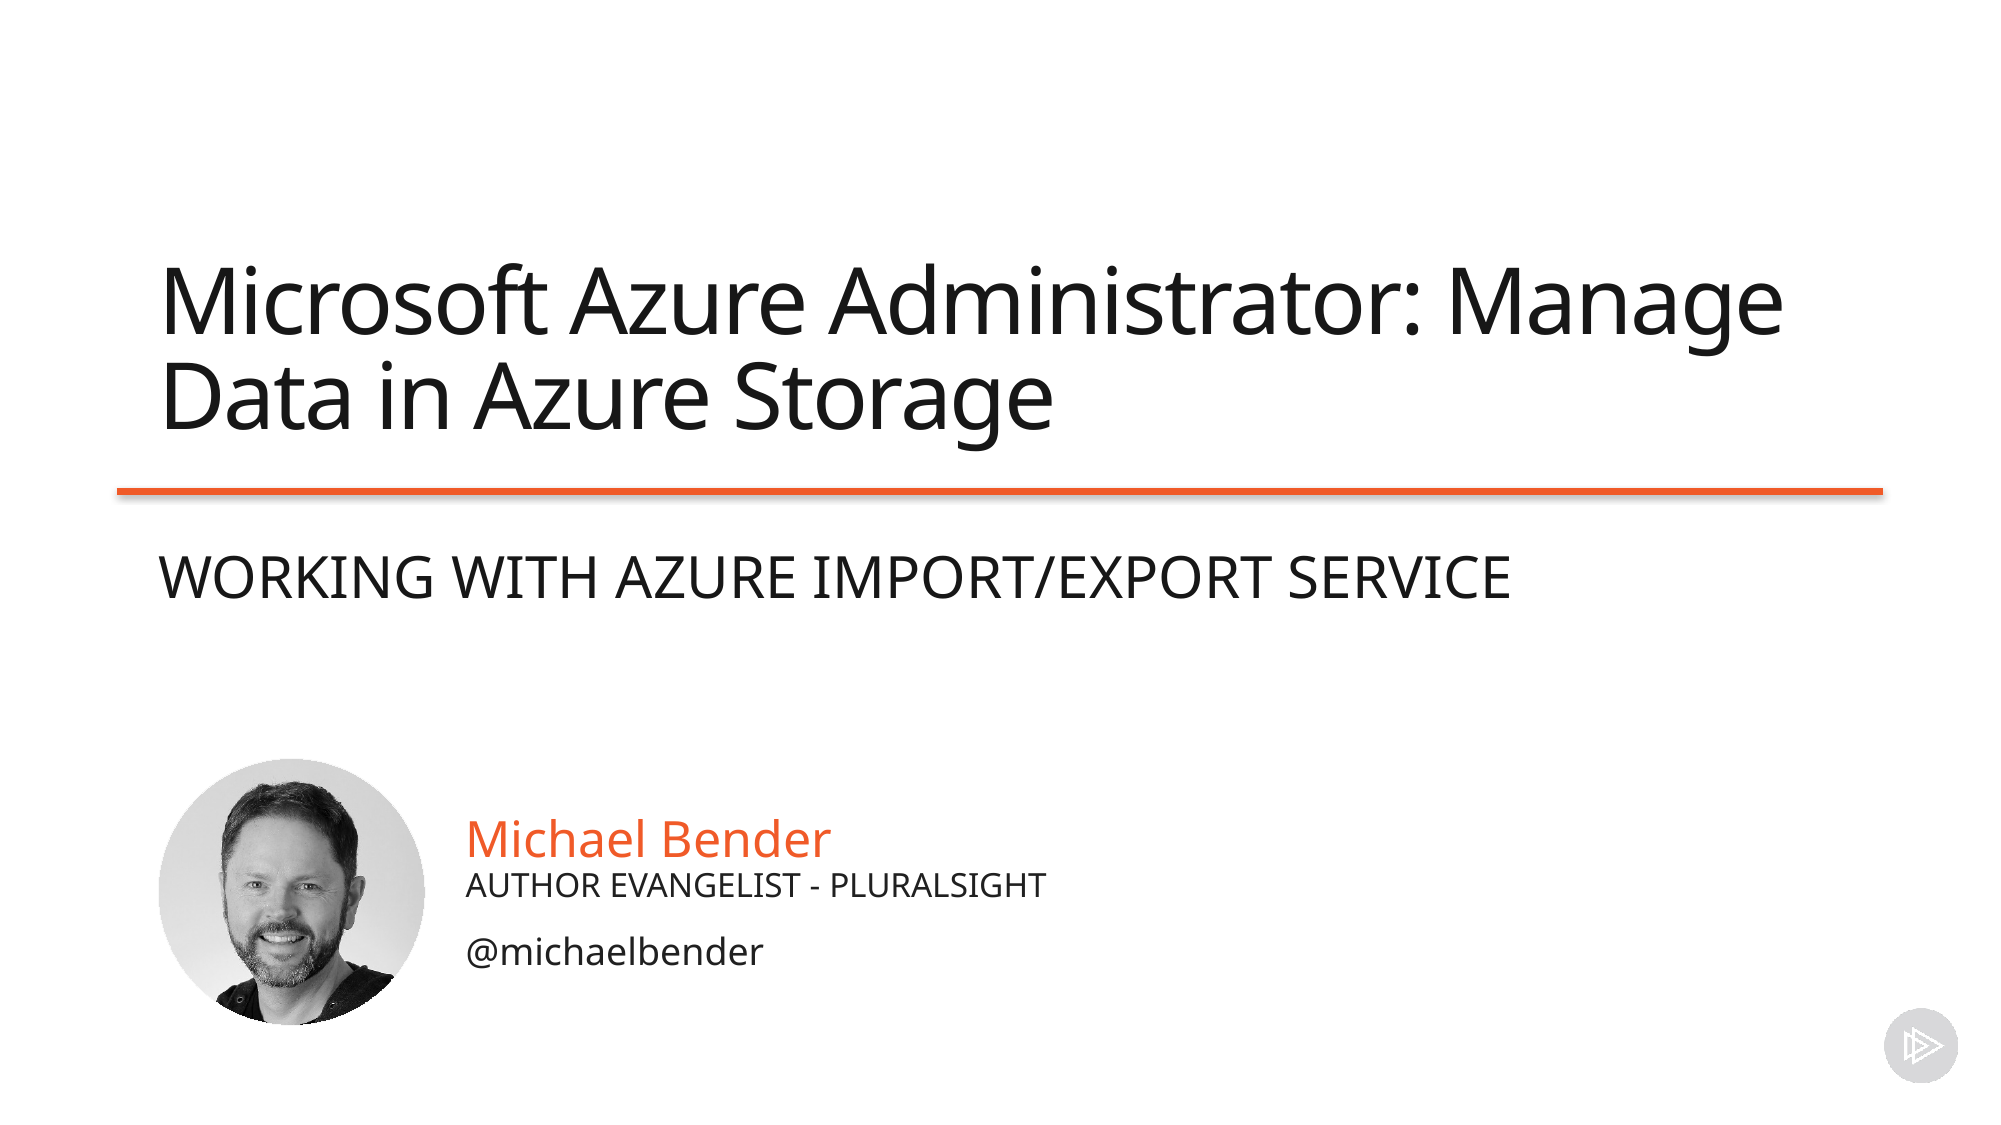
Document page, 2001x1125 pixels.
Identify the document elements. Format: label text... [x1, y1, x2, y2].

list Michael Bender [465, 813, 1047, 862]
list @michaelbender [465, 926, 1457, 975]
list Author evangelist - pluralsight [465, 869, 1457, 901]
picture [157, 758, 426, 1026]
list Working with Azure Import/Export Service [158, 540, 1884, 706]
title Microsoft Azure Administrator: Manage Data in Azure Storage [158, 64, 1884, 456]
